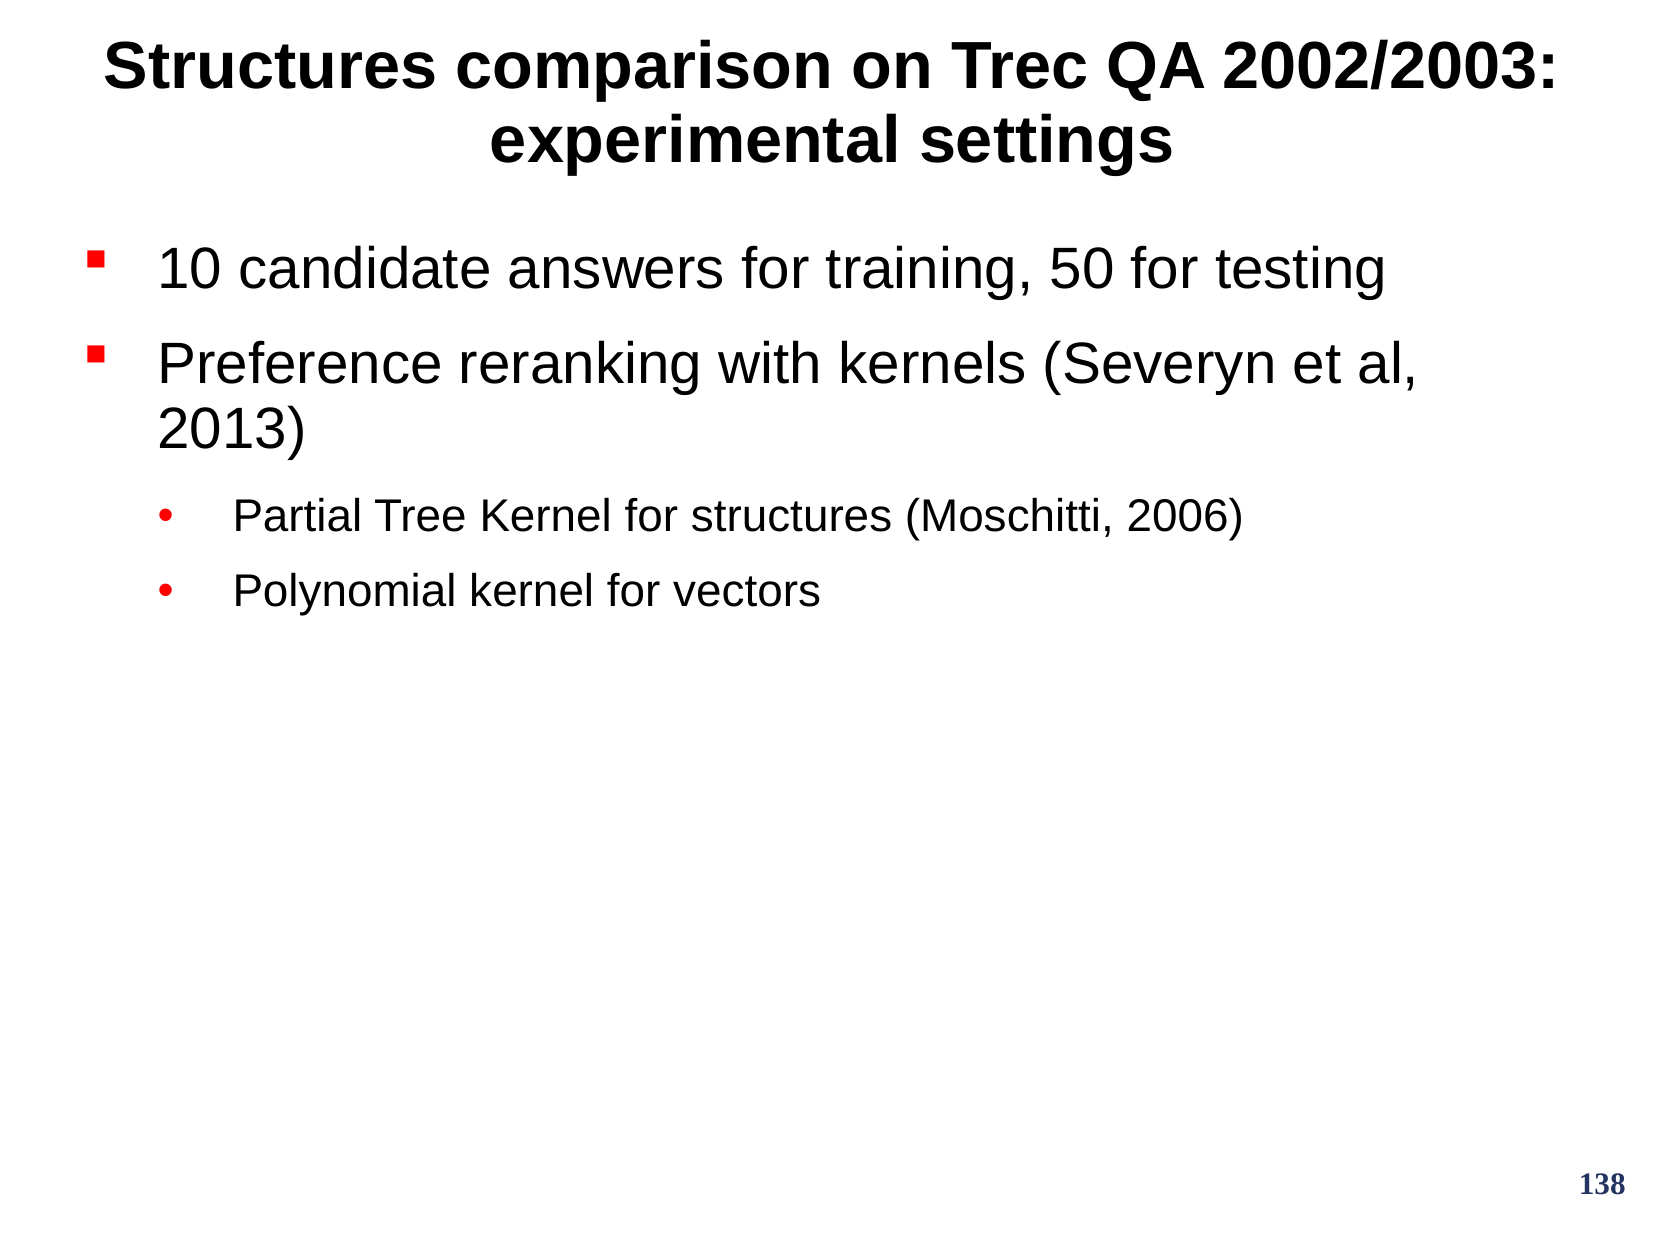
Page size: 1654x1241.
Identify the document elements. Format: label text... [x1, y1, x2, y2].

list 10 candidate answers for training, 50 for testing Preference reranking with kernels (Severyn et al, 2013) Partial Tree Kernel for structures (Moschitti, 2006) Polynomial kernel for vectors [82, 232, 1571, 1091]
slide_number 138 [1494, 1167, 1627, 1200]
title Structures comparison on Trec QA 2002/2003: experimental settings [88, 56, 1577, 150]
